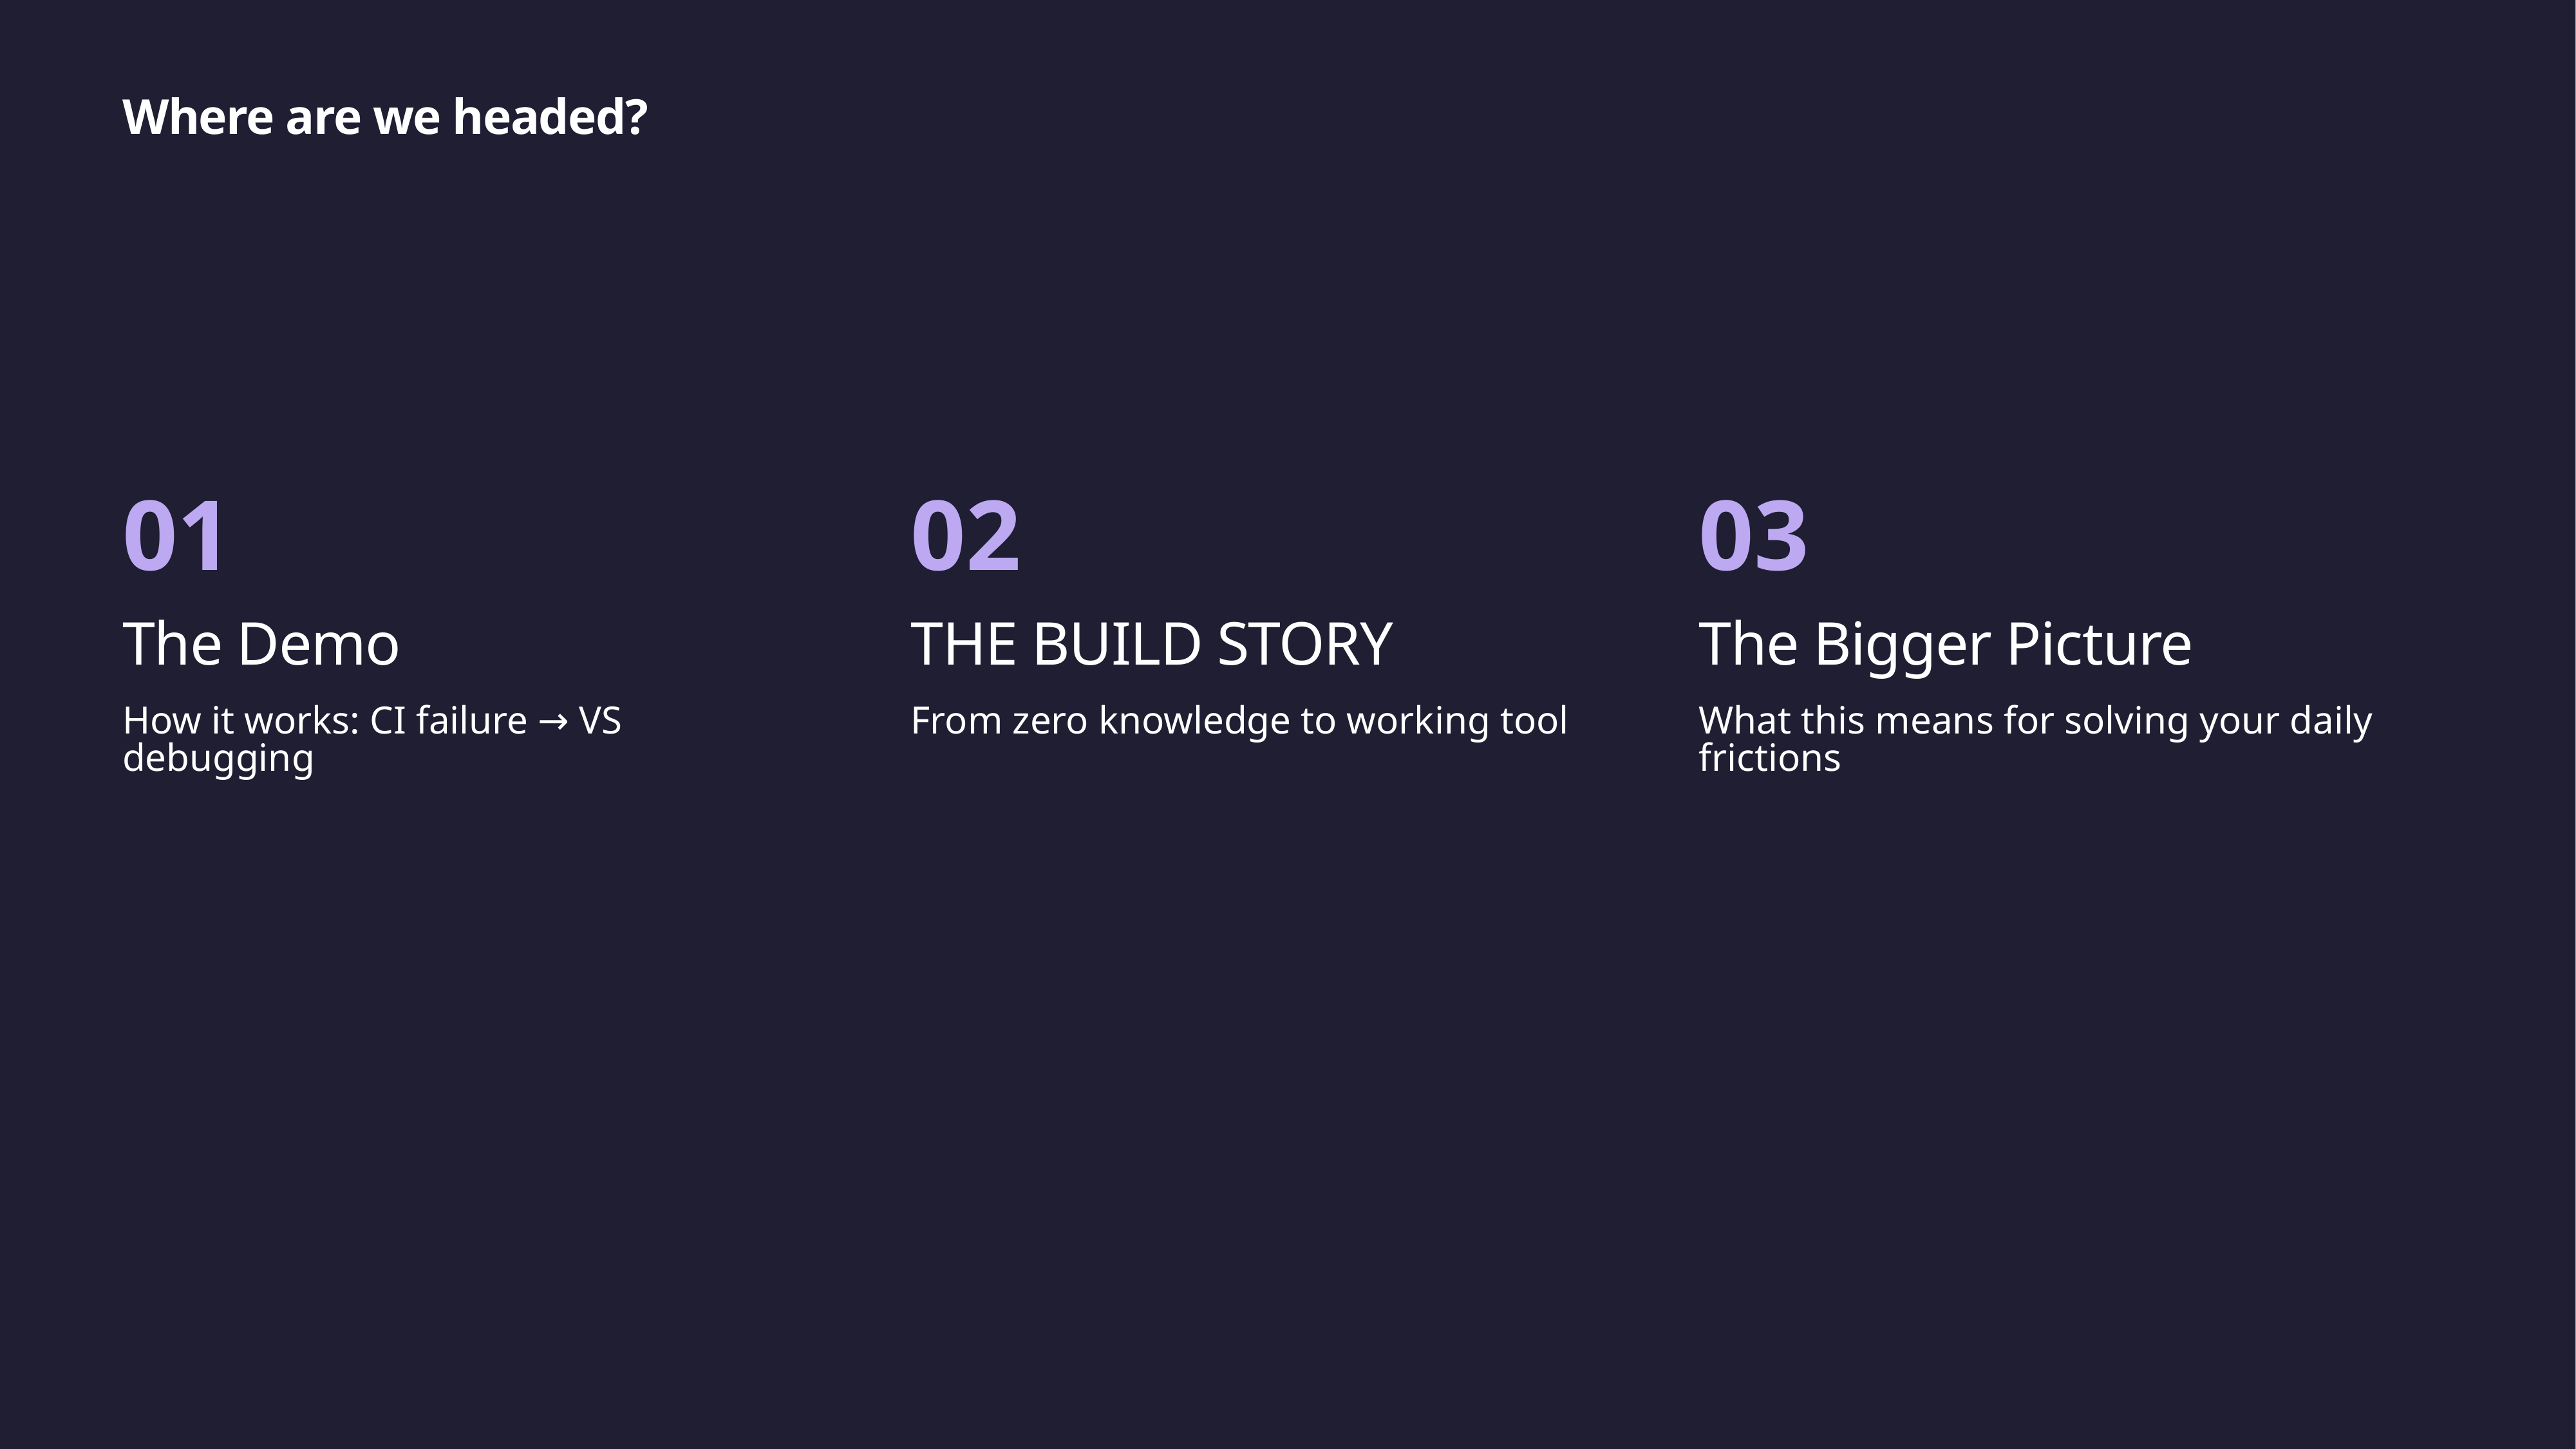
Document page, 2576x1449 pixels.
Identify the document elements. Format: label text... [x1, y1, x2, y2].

list What this means for solving your daily frictions [1689, 699, 2485, 821]
list From zero knowledge to working tool [901, 699, 1612, 787]
list 01 [113, 526, 854, 593]
list Where are we headed? [113, 80, 854, 148]
list The Demo [113, 612, 854, 680]
list The Bigger Picture [1689, 612, 2430, 680]
list How it works: CI failure → VS debugging [113, 699, 824, 821]
list 03 [1689, 526, 2430, 593]
list THE BUILD STORY [901, 612, 1642, 680]
list 02 [901, 526, 1642, 593]
